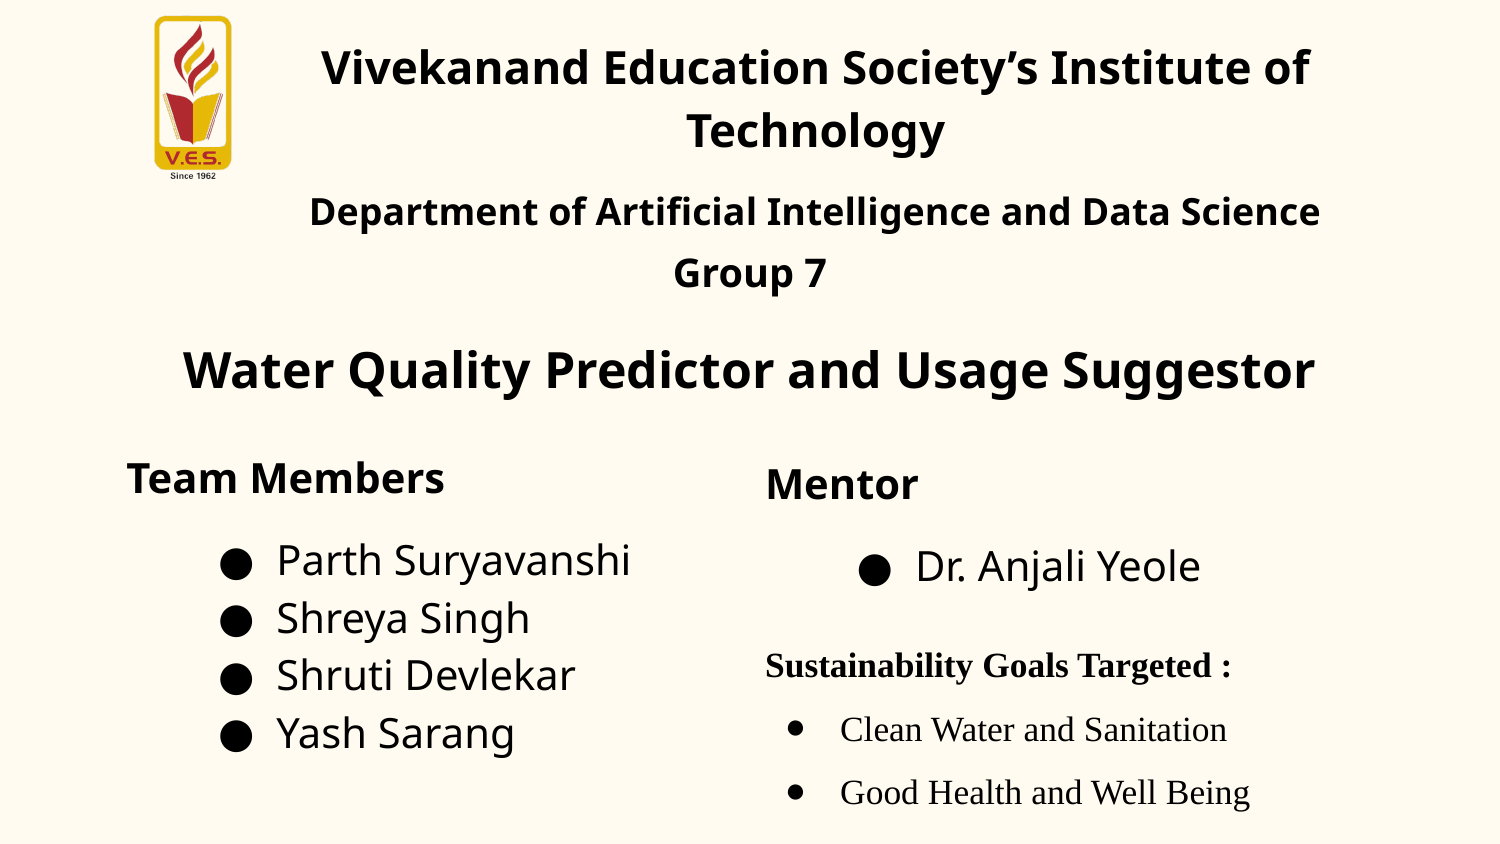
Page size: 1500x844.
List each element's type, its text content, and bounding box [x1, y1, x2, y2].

text_box Sustainability Goals Targeted : Clean Water and Sanitation Good Health and Well Being [749, 626, 1366, 827]
text_box [65, 341, 1435, 408]
subtitle Group 7 [616, 249, 884, 315]
picture [111, 14, 277, 181]
title Water Quality Predictor and Usage Suggestor [42, 314, 1458, 426]
text_box Mentor Dr. Anjali Yeole [750, 435, 1243, 606]
text_box Team Members Parth Suryavanshi Shreya Singh Shruti Devlekar Yash Sarang [111, 428, 787, 772]
text_box Vivekanand Education Society’s Institute of Technology Department of Artificial Intelligence and Data Science [183, 15, 1448, 249]
